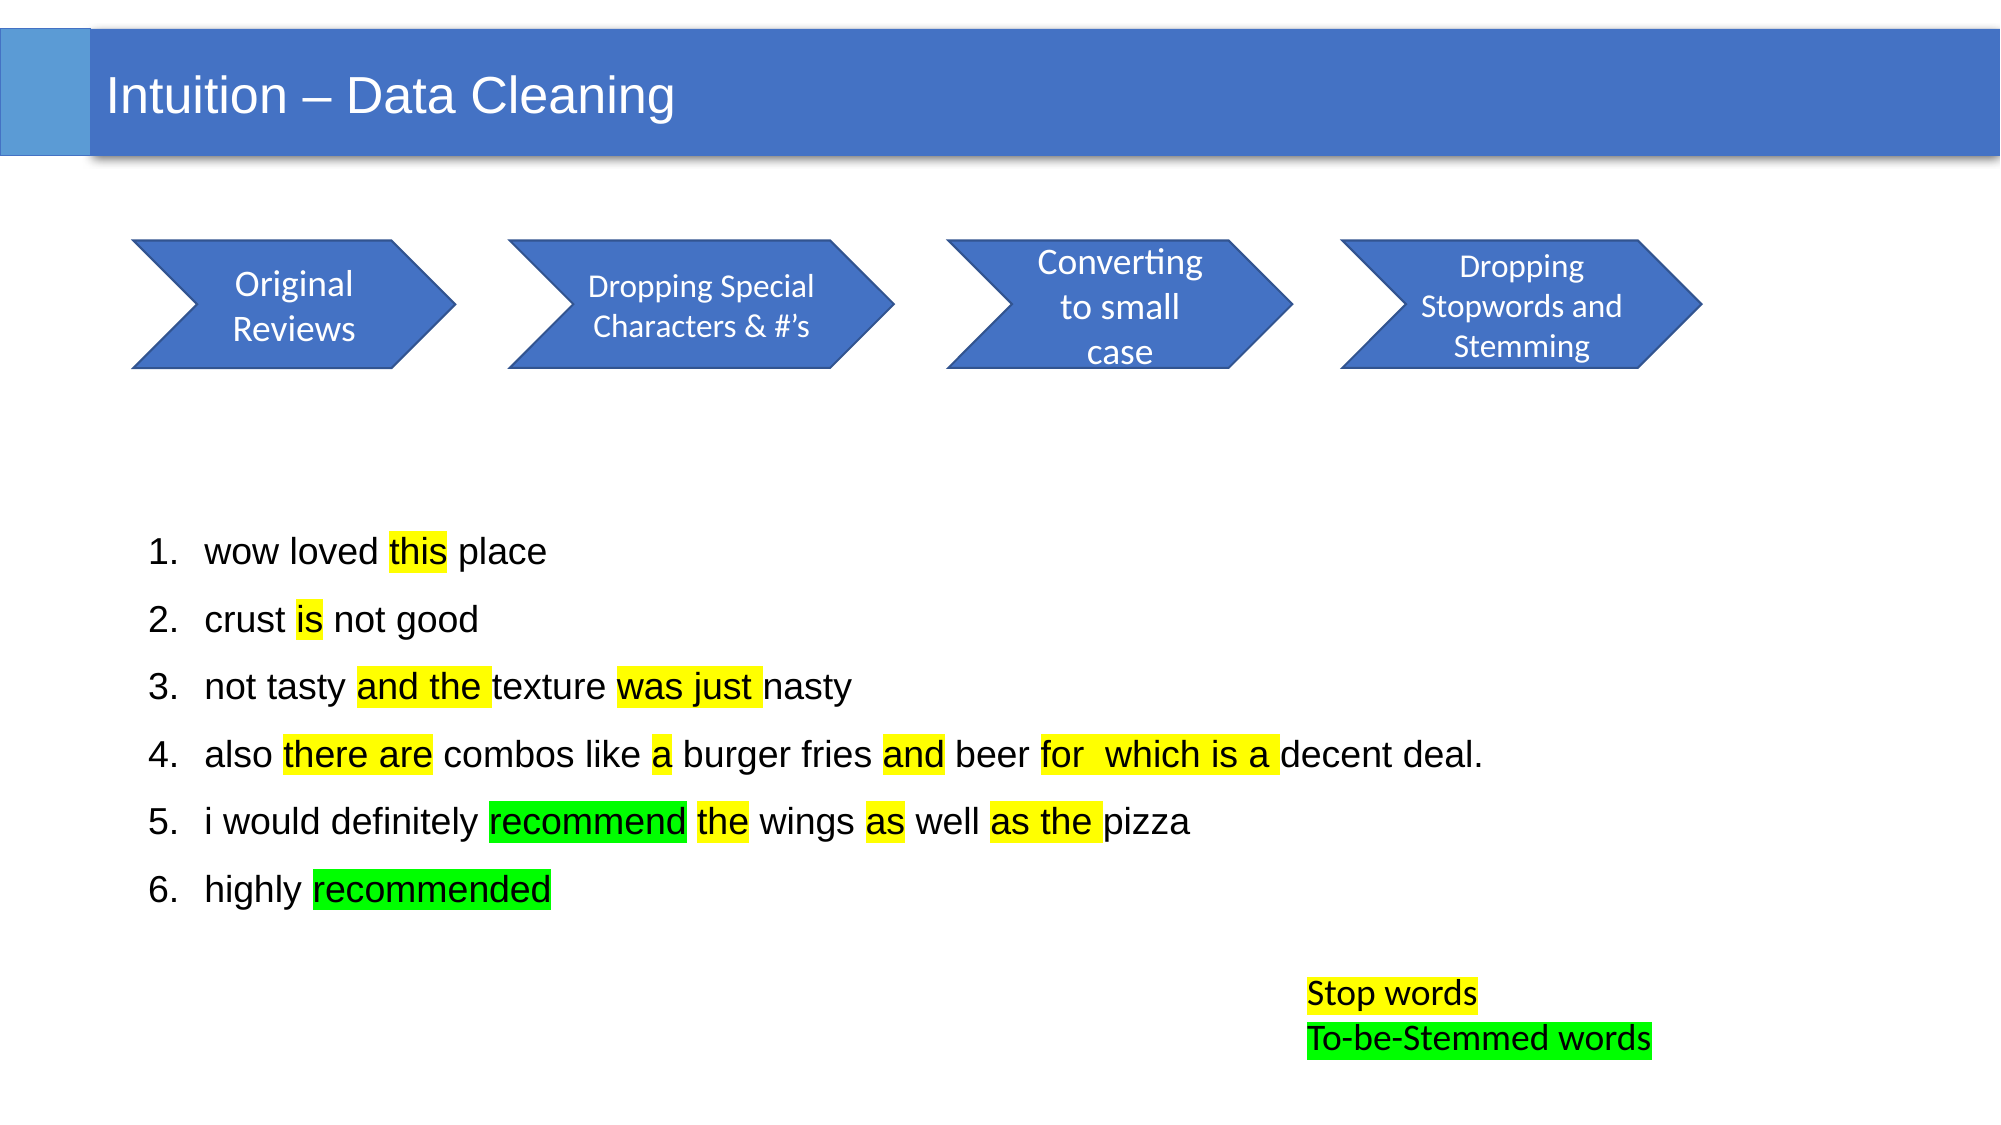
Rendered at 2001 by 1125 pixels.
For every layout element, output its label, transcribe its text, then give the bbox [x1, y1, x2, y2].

text_box Dropping Special Characters & #’s [507, 239, 896, 369]
text_box wow loved this place crust is not good not tasty and the texture was just nasty also there are combos like a burger fries and beer for which is a decent deal. i would definitely recommend the wings as well as the pizza highly recommended [133, 452, 1702, 918]
text_box [0, 28, 91, 156]
text_box Stop words To-be-Stemmed words [1292, 960, 1764, 1066]
text_box Dropping Stopwords and Stemming [1339, 239, 1704, 369]
text_box Original Reviews [130, 239, 457, 370]
text_box Intuition – Data Cleaning [91, 28, 2000, 156]
text_box Converting to small case [945, 239, 1294, 369]
